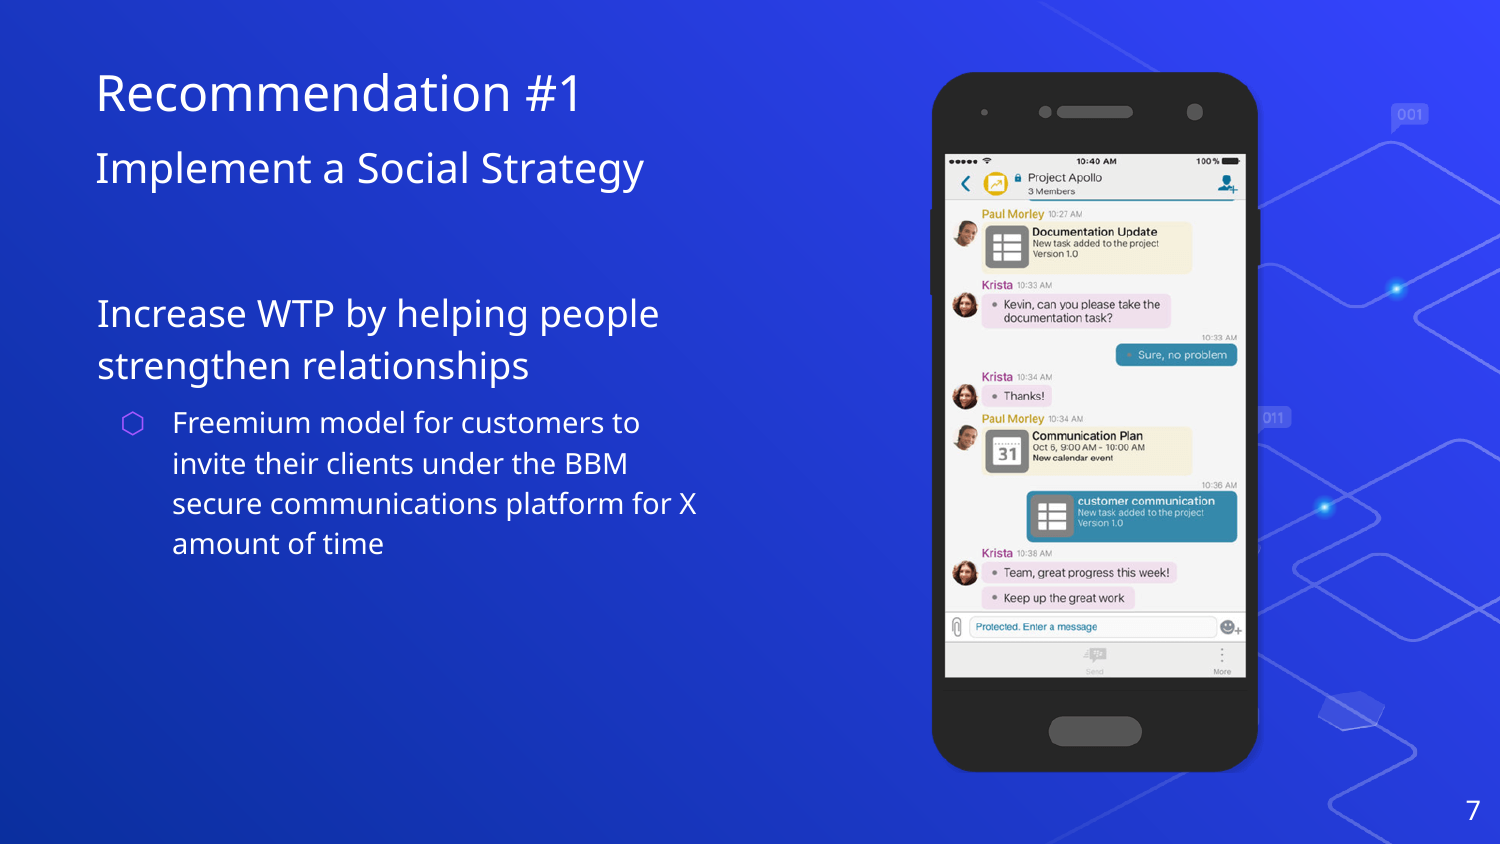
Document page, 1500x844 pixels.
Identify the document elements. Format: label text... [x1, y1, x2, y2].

text_box Recommendation #1 Implement a Social Strategy [80, 37, 836, 227]
list Increase WTP by helping people strengthen relationships Freemium model for customers to invite their clients under the BBM secure communications platform for X amount of time [97, 227, 720, 627]
slide_number ‹#› [1391, 779, 1482, 844]
picture [0, 0, 1500, 844]
